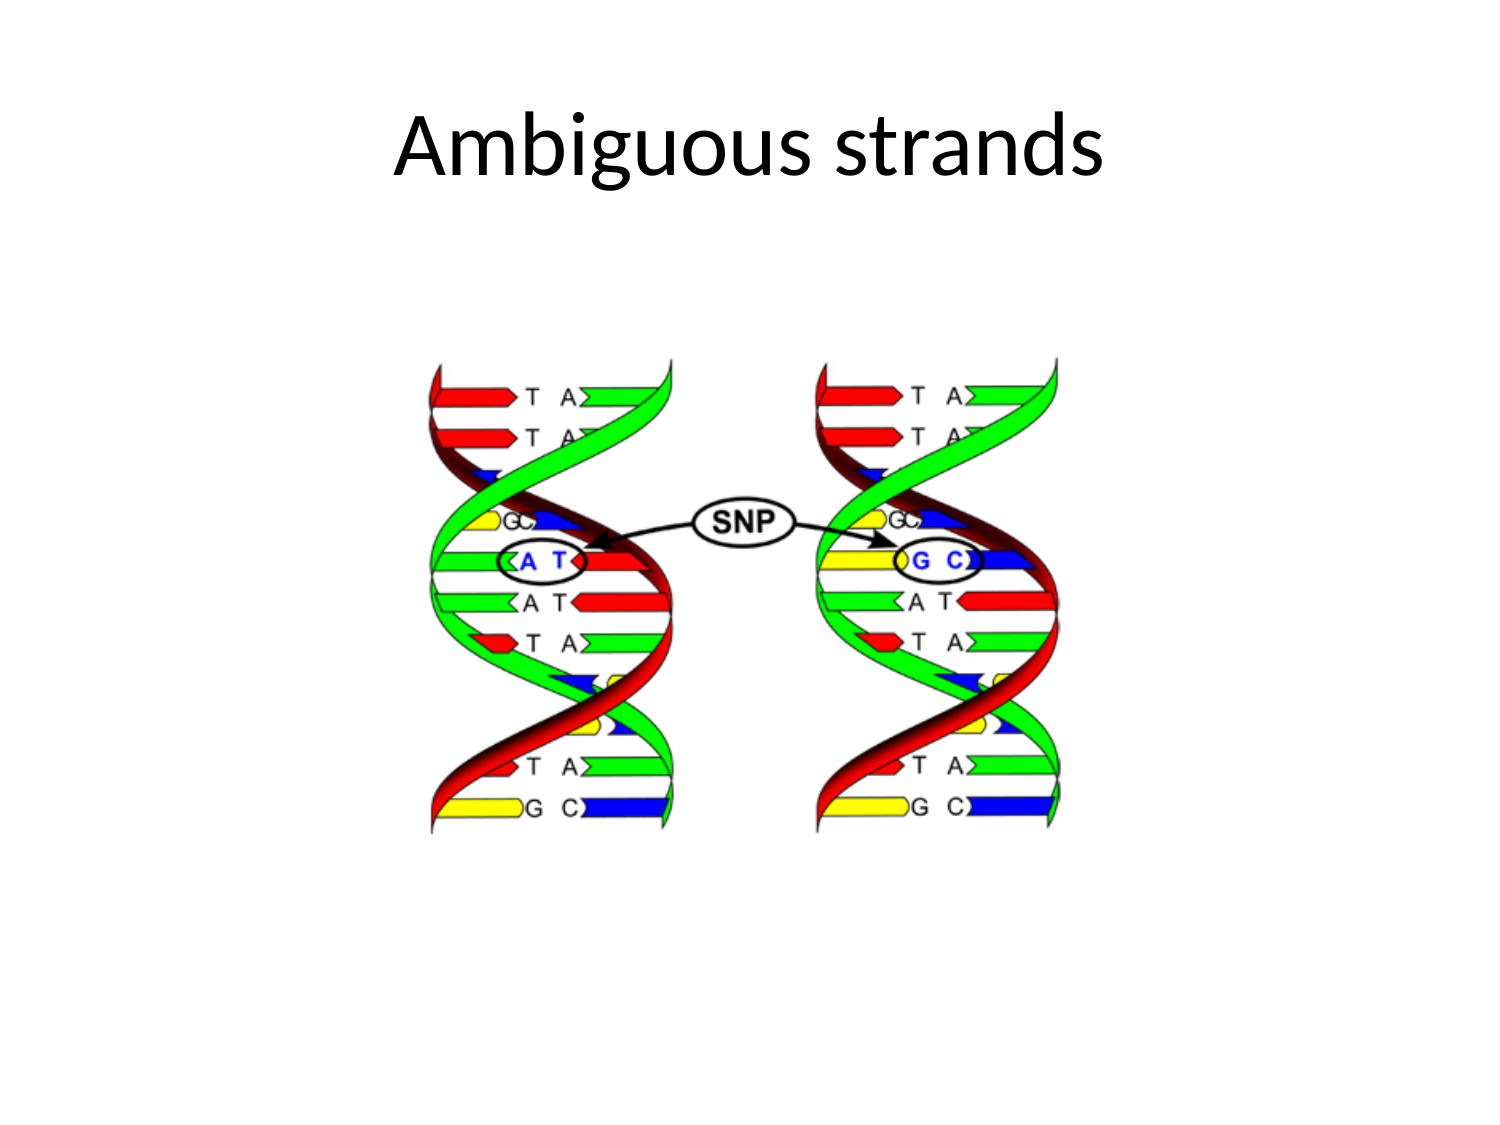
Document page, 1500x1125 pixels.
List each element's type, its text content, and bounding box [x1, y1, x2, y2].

title Ambiguous strands [75, 45, 1425, 233]
picture [424, 349, 1063, 840]
